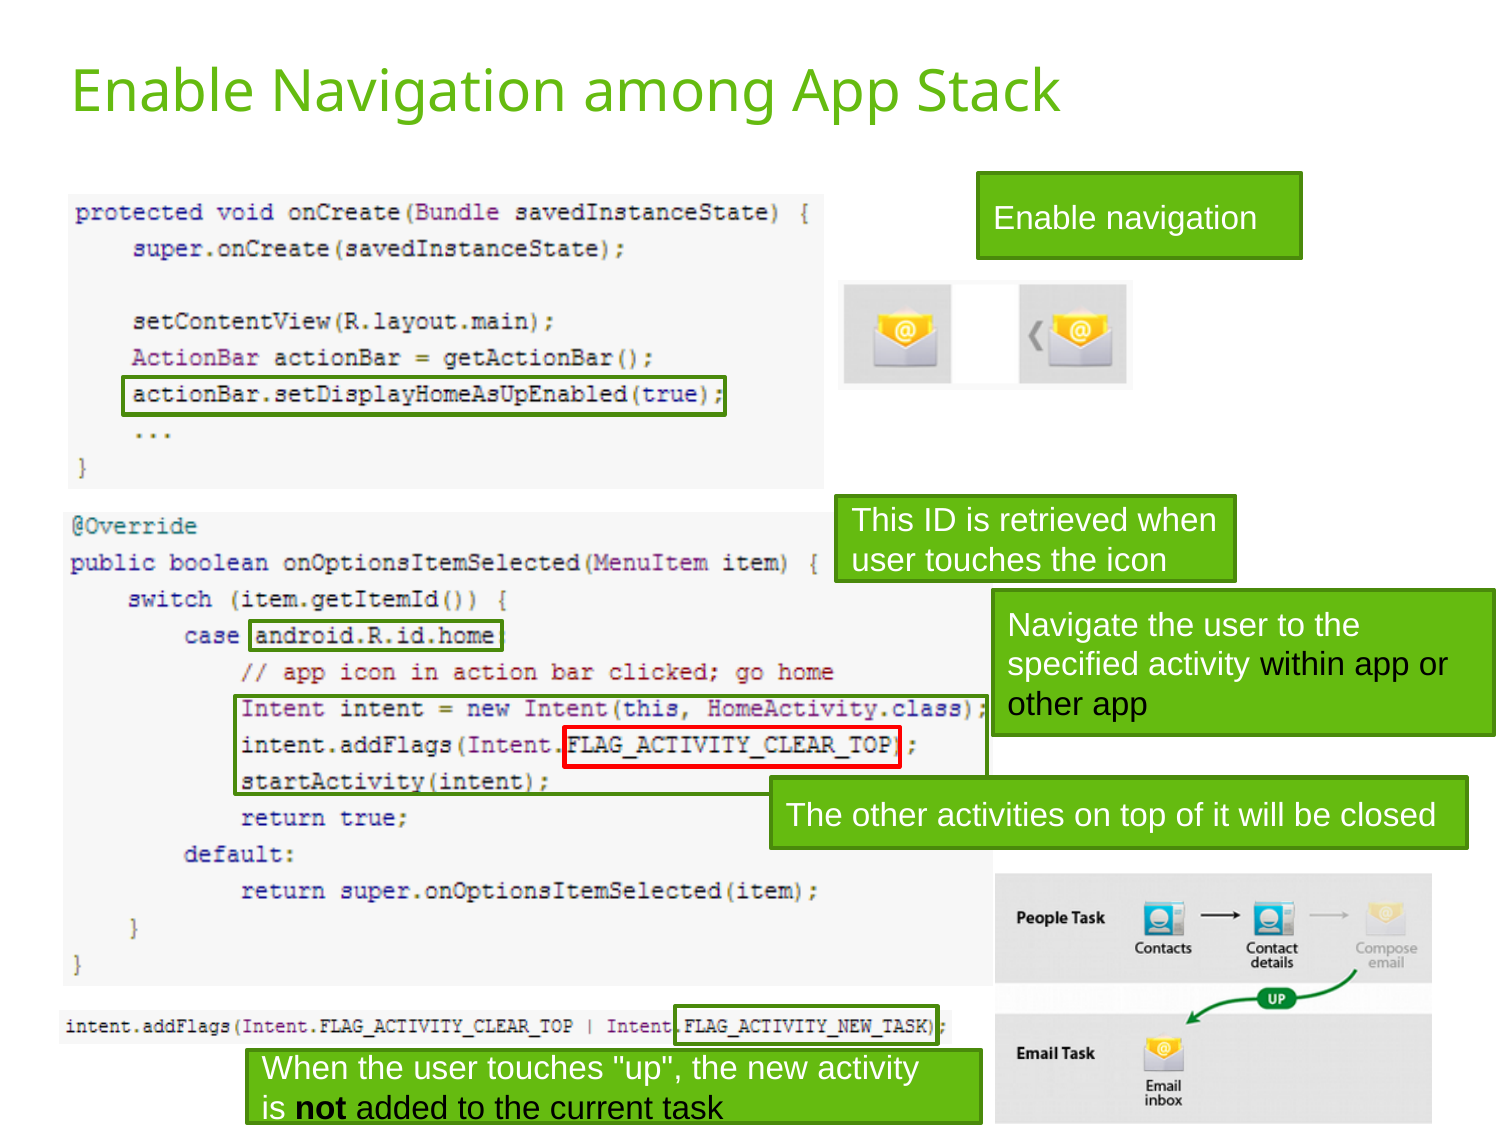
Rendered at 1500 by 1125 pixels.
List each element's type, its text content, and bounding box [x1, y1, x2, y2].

picture [67, 194, 824, 490]
title Enable Navigation among App Stack [70, 52, 1430, 139]
picture [838, 280, 1133, 391]
text_box When the user touches "up", the new activity is not added to the current task [245, 1048, 983, 1125]
text_box This ID is retrieved when user touches the icon [834, 494, 1237, 583]
text_box The other activities on top of it will be closed [997, 775, 1469, 850]
text_box [673, 1004, 940, 1009]
picture [994, 873, 1432, 1124]
picture [59, 1010, 952, 1044]
text_box Navigate the user to the specified activity within app or other app [997, 588, 1496, 737]
text_box Enable navigation [976, 171, 1303, 260]
picture [63, 512, 993, 986]
